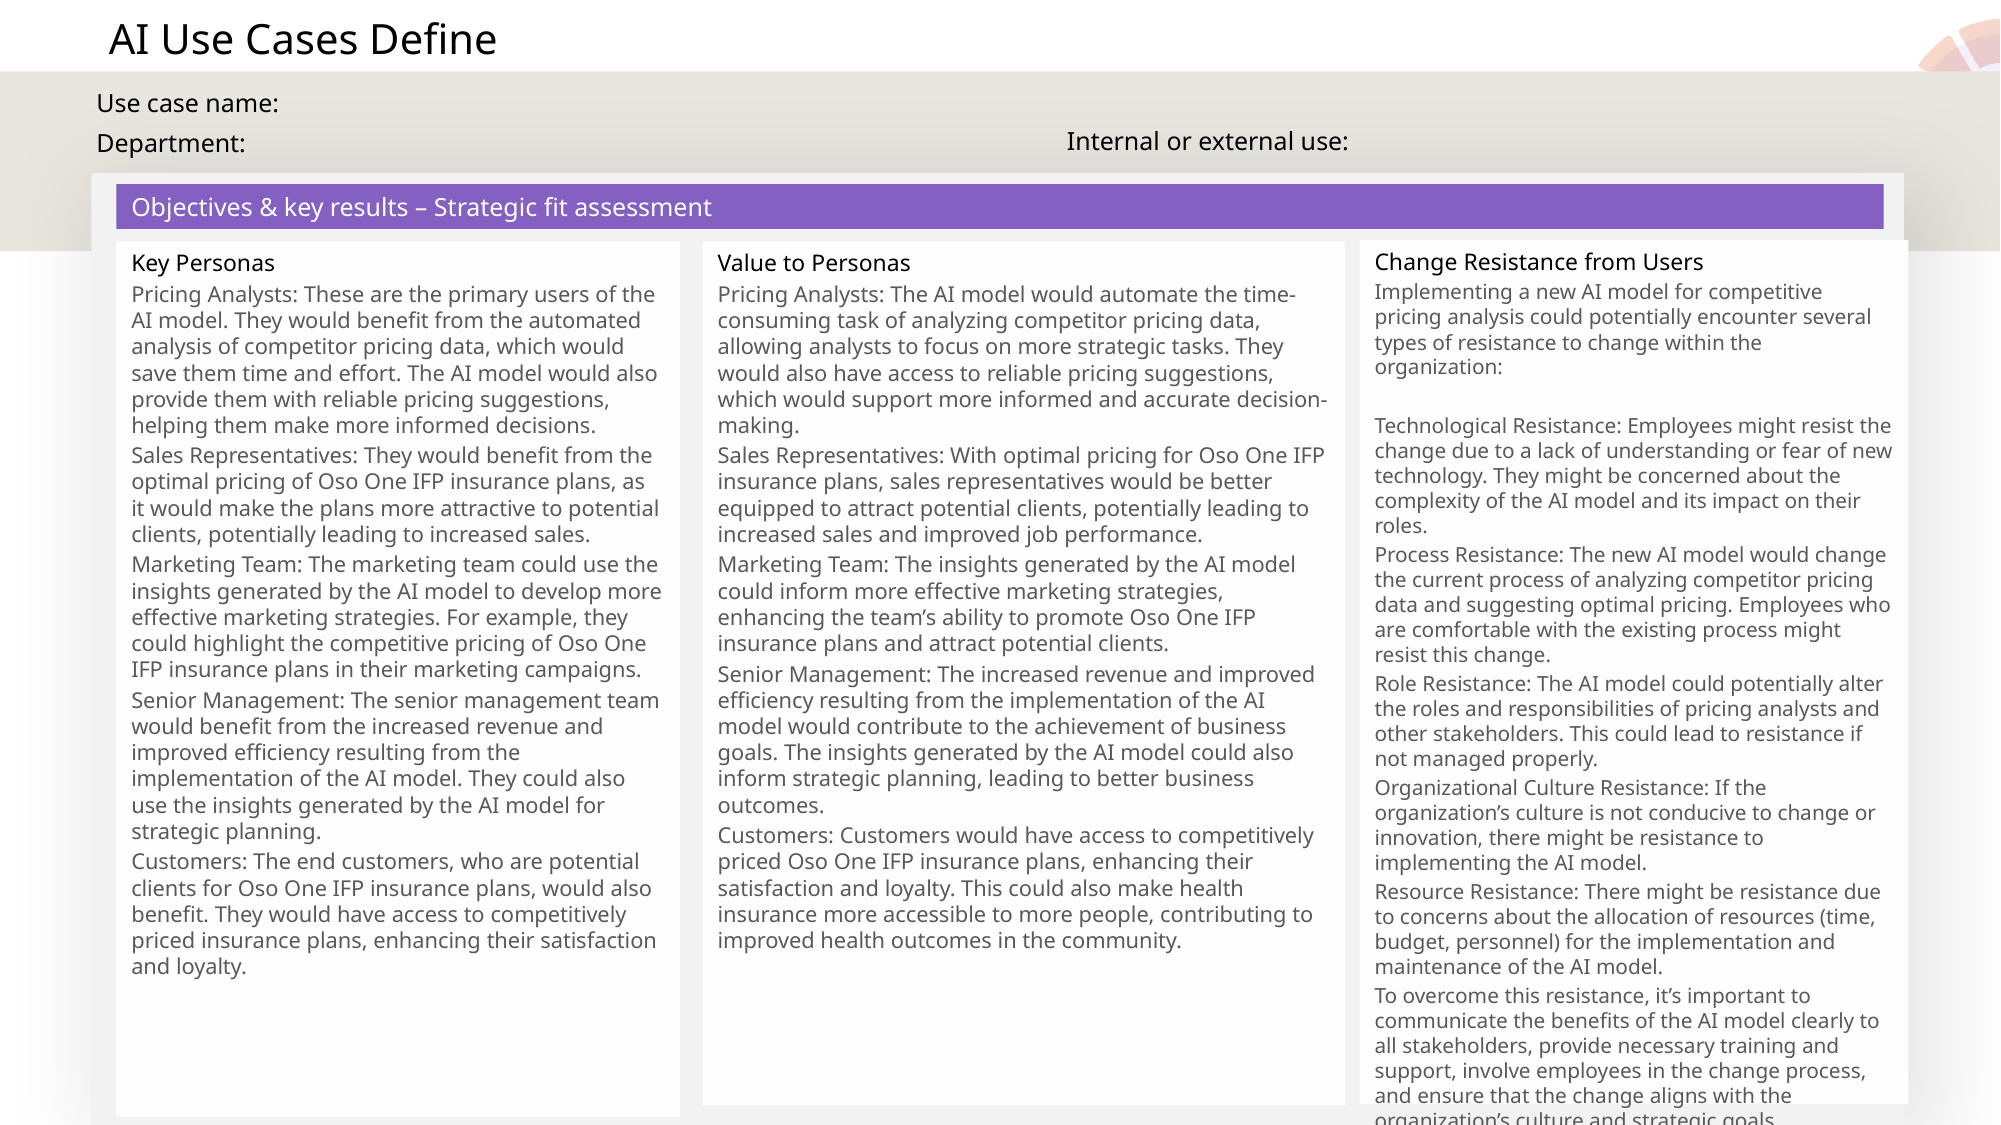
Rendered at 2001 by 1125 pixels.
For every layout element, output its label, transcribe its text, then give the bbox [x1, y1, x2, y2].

text_box Change Resistance from Users Implementing a new AI model for competitive pricing analysis could potentially encounter several types of resistance to change within the organization: Technological Resistance: Employees might resist the change due to a lack of understanding or fear of new technology. They might be concerned about the complexity of the AI model and its impact on their roles. Process Resistance: The new AI model would change the current process of analyzing competitor pricing data and suggesting optimal pricing. Employees who are comfortable with the existing process might resist this change. Role Resistance: The AI model could potentially alter the roles and responsibilities of pricing analysts and other stakeholders. This could lead to resistance if not managed properly. Organizational Culture Resistance: If the organization’s culture is not conducive to change or innovation, there might be resistance to implementing the AI model. Resource Resistance: There might be resistance due to concerns about the allocation of resources (time, budget, personnel) for the implementation and maintenance of the AI model. To overcome this resistance, it’s important to communicate the benefits of the AI model clearly to all stakeholders, provide necessary training and support, involve employees in the change process, and ensure that the change aligns with the organization’s culture and strategic goals. [1359, 239, 1909, 1105]
text_box Internal or external use: [1066, 125, 1907, 157]
text_box [91, 172, 1904, 1125]
text_box [0, 71, 2000, 252]
text_box Value to Personas Pricing Analysts: The AI model would automate the time-consuming task of analyzing competitor pricing data, allowing analysts to focus on more strategic tasks. They would also have access to reliable pricing suggestions, which would support more informed and accurate decision-making. Sales Representatives: With optimal pricing for Oso One IFP insurance plans, sales representatives would be better equipped to attract potential clients, potentially leading to increased sales and improved job performance. Marketing Team: The insights generated by the AI model could inform more effective marketing strategies, enhancing the team’s ability to promote Oso One IFP insurance plans and attract potential clients. Senior Management: The increased revenue and improved efficiency resulting from the implementation of the AI model would contribute to the achievement of business goals. The insights generated by the AI model could also inform strategic planning, leading to better business outcomes. Customers: Customers would have access to competitively priced Oso One IFP insurance plans, enhancing their satisfaction and loyalty. This could also make health insurance more accessible to more people, contributing to improved health outcomes in the community. [702, 241, 1346, 1106]
text_box Objectives & key results – Strategic fit assessment [116, 184, 1884, 229]
text_box Department: [96, 124, 936, 160]
text_box AI Use Cases Define [94, 5, 1902, 60]
text_box Use case name: [96, 87, 1517, 118]
text_box Key Personas Pricing Analysts: These are the primary users of the AI model. They would benefit from the automated analysis of competitor pricing data, which would save them time and effort. The AI model would also provide them with reliable pricing suggestions, helping them make more informed decisions. Sales Representatives: They would benefit from the optimal pricing of Oso One IFP insurance plans, as it would make the plans more attractive to potential clients, potentially leading to increased sales. Marketing Team: The marketing team could use the insights generated by the AI model to develop more effective marketing strategies. For example, they could highlight the competitive pricing of Oso One IFP insurance plans in their marketing campaigns. Senior Management: The senior management team would benefit from the increased revenue and improved efficiency resulting from the implementation of the AI model. They could also use the insights generated by the AI model for strategic planning. Customers: The end customers, who are potential clients for Oso One IFP insurance plans, would also benefit. They would have access to competitively priced insurance plans, enhancing their satisfaction and loyalty. [116, 241, 681, 1118]
